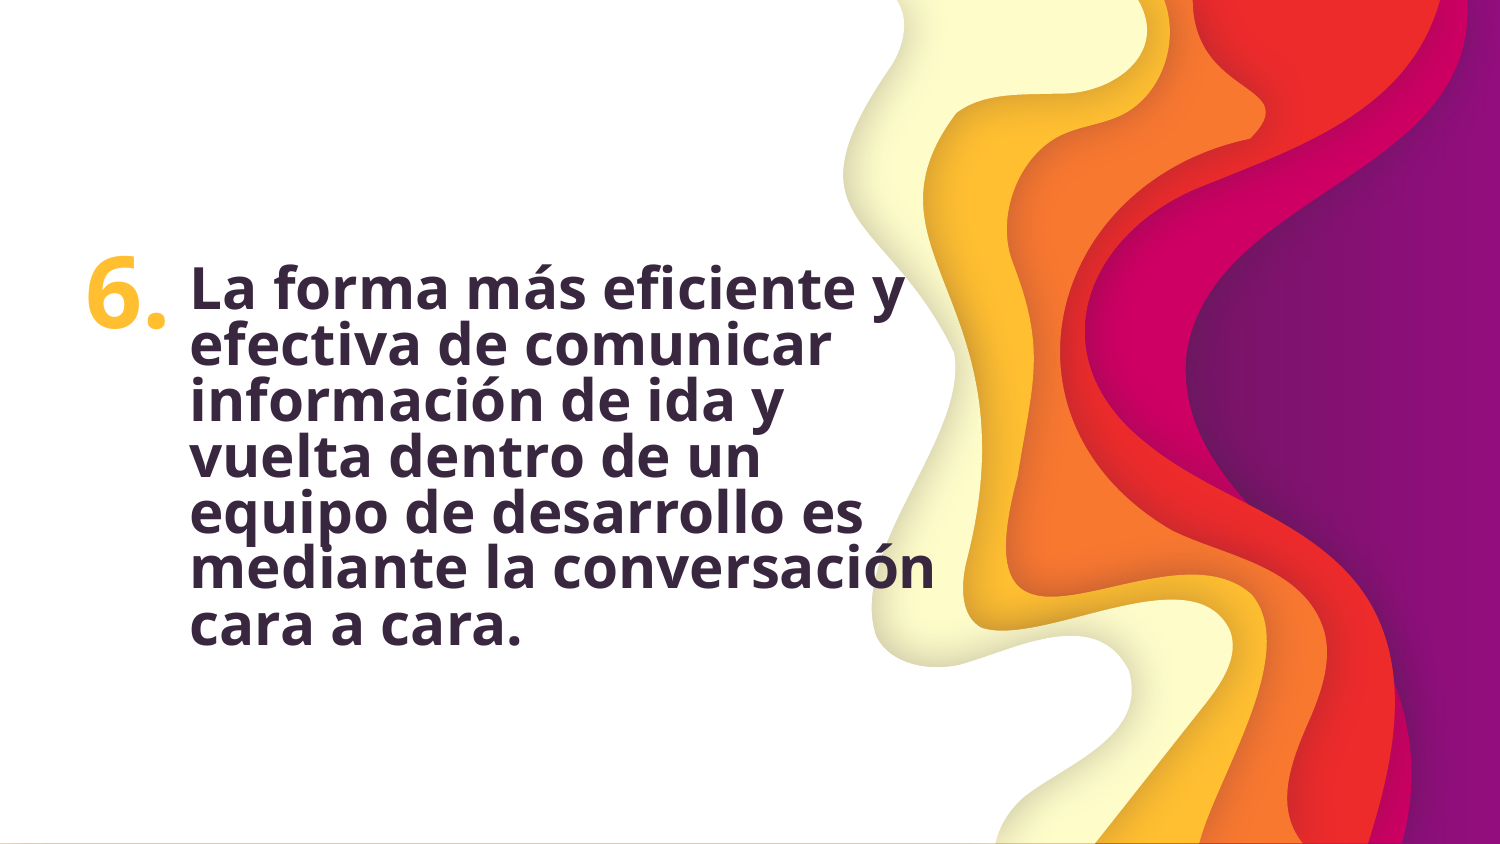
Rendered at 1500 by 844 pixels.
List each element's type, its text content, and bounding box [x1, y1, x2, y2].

text_box 6. [70, 213, 190, 331]
subtitle La forma más eficiente y efectiva de comunicar información de ida y vuelta dentro de un equipo de desarrollo es mediante la conversación cara a cara. [189, 264, 950, 549]
